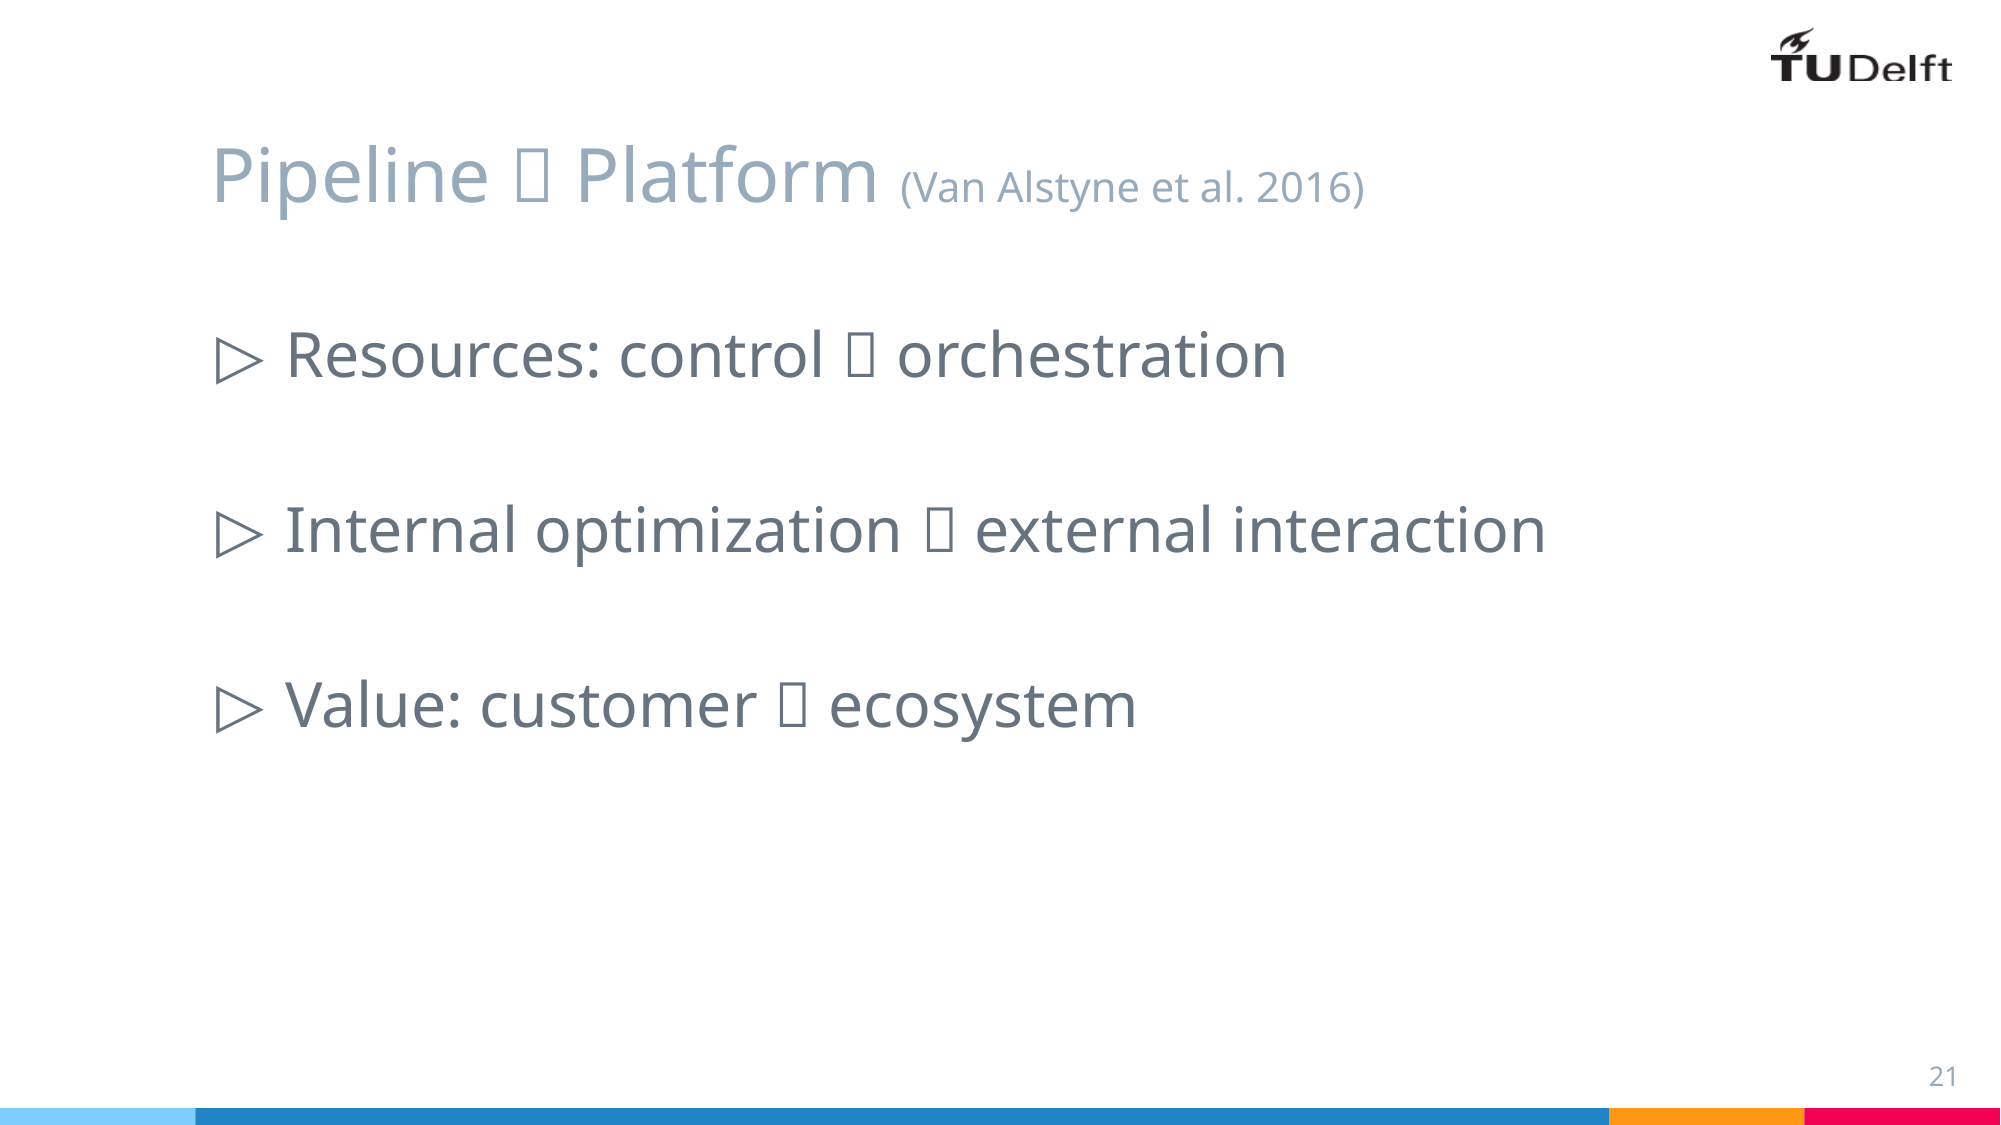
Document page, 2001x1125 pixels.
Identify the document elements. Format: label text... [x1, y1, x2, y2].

slide_number 21 [1854, 1043, 1975, 1113]
title Pipeline  Platform (Van Alstyne et al. 2016) [195, 45, 1609, 233]
list Resources: control  orchestration Internal optimization  external interaction Value: customer  ecosystem [195, 300, 1609, 1078]
